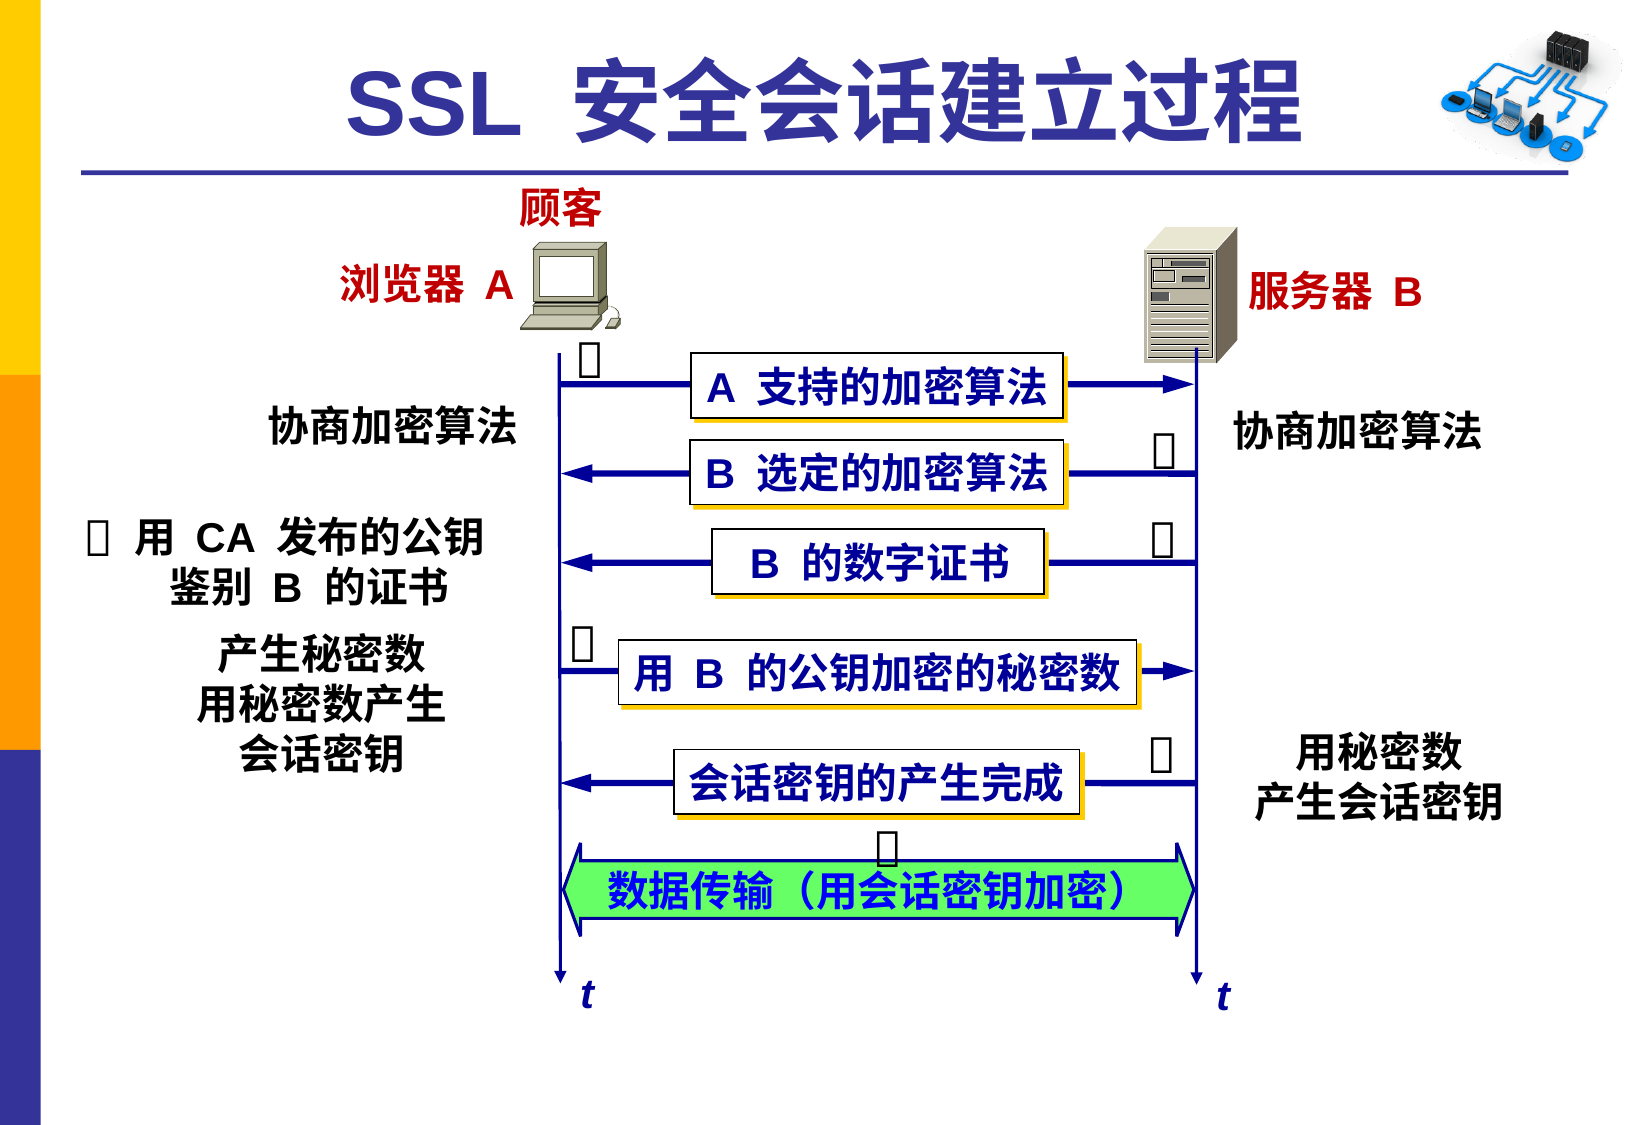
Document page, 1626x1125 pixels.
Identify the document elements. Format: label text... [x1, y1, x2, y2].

text_box  [559, 321, 671, 346]
text_box 顾客 [505, 173, 619, 239]
text_box 用 CA 发布的公钥 鉴别 B 的证书 [66, 503, 553, 619]
text_box 浏览器 A [324, 250, 515, 316]
text_box 产生秘密数 用秘密数产生 会话密钥 [91, 620, 553, 786]
text_box 协商加密算法 [155, 392, 534, 458]
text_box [559, 347, 1246, 1028]
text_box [520, 241, 621, 331]
text_box 服务器 B [1242, 257, 1438, 322]
text_box 用秘密数 产生会话密钥 [1249, 717, 1545, 833]
picture [1143, 226, 1238, 347]
title SSL 安全会话建立过程 [81, 30, 1569, 161]
picture [1438, 30, 1624, 165]
text_box 协商加密算法 [1249, 396, 1533, 462]
text_box  [68, 498, 180, 574]
text_box [144, 373, 435, 449]
